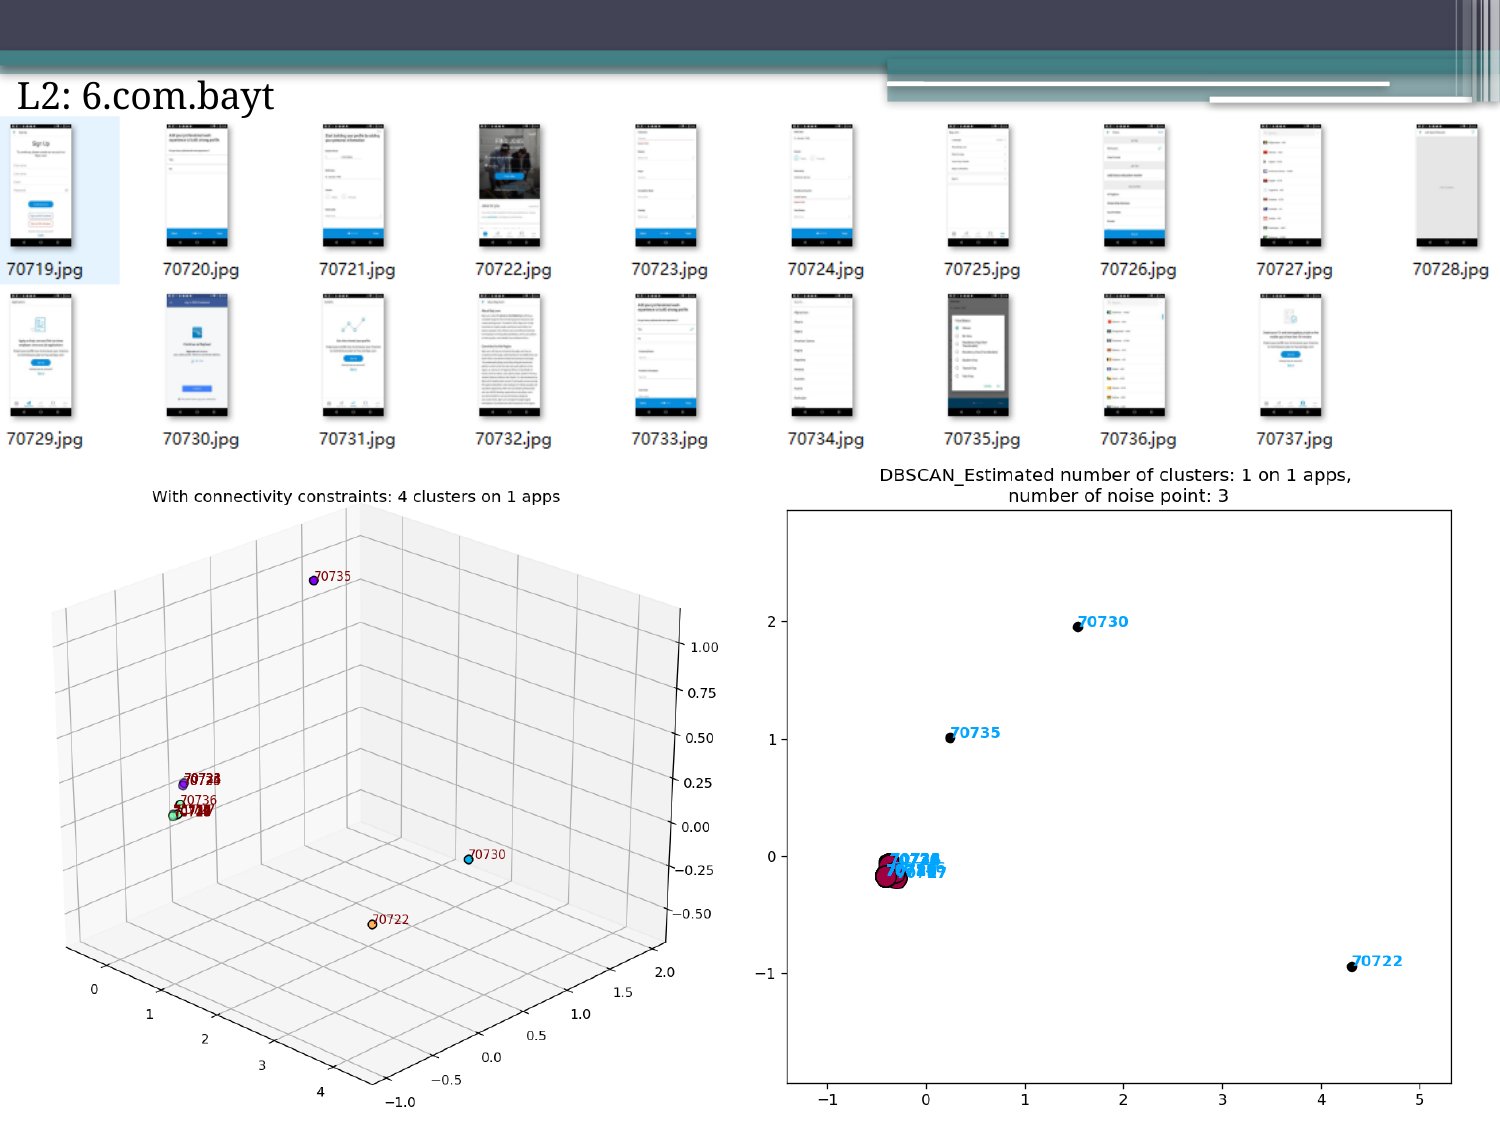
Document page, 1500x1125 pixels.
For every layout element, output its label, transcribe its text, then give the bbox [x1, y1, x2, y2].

text_box L2: 6.com.bayt [2, 64, 290, 113]
picture [0, 115, 1500, 1125]
